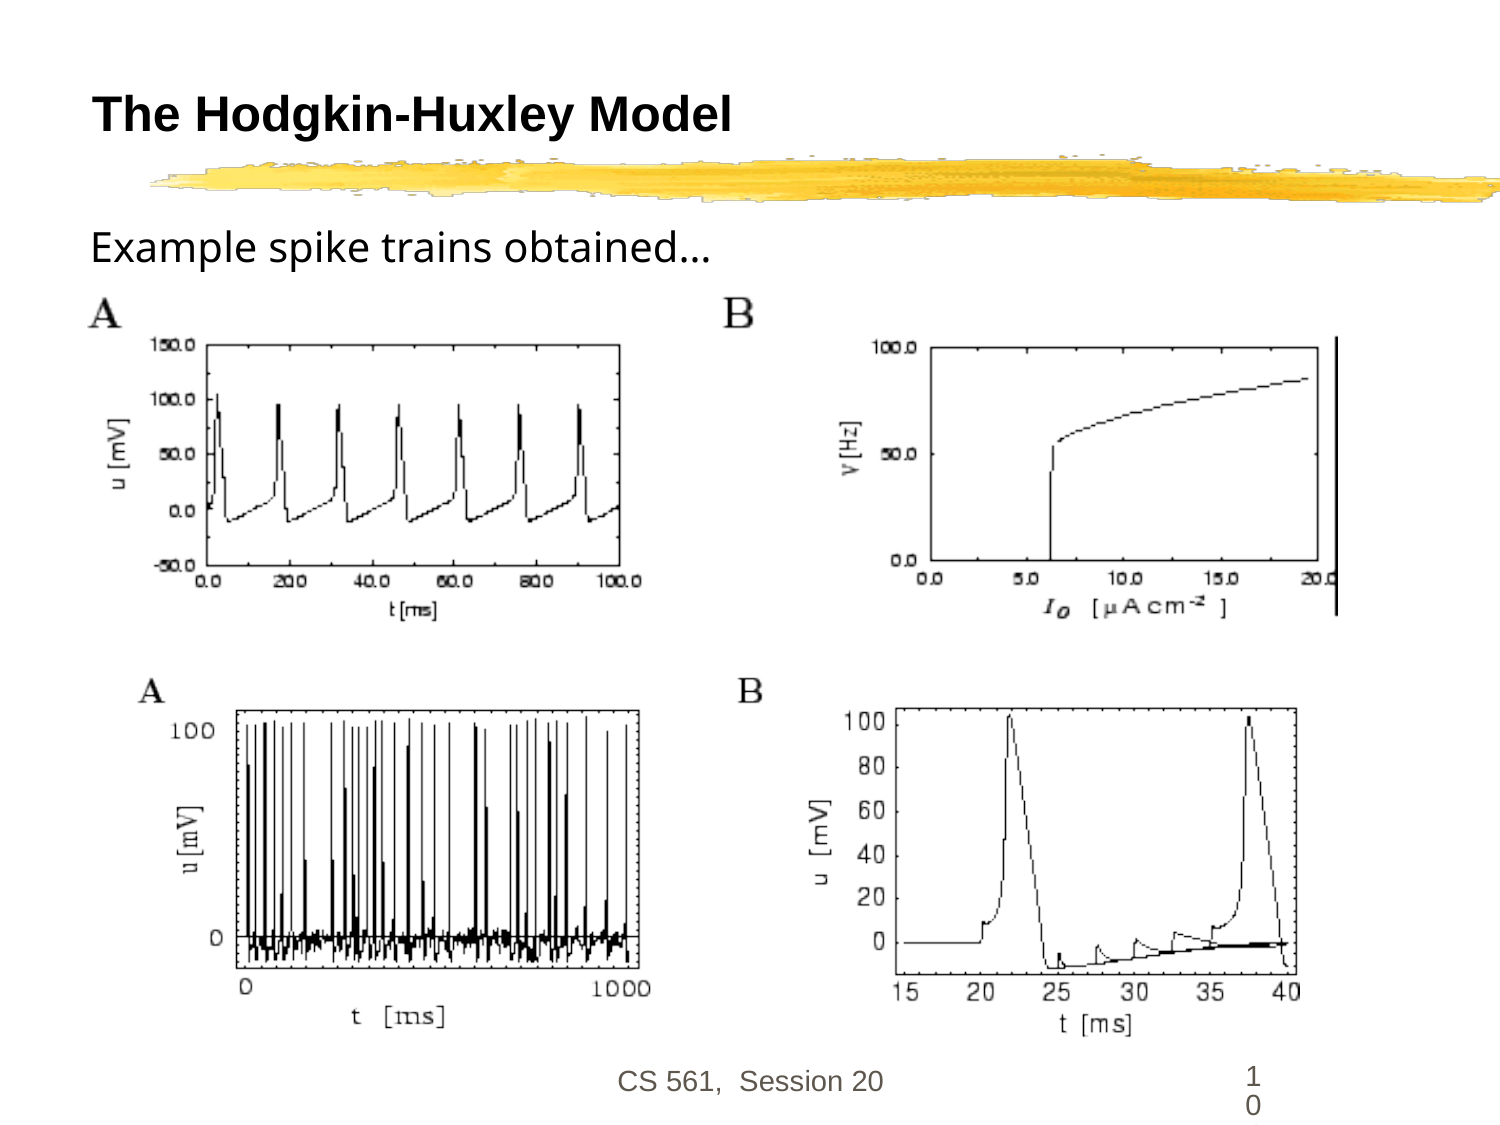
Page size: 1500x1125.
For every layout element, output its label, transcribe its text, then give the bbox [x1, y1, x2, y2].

picture [137, 674, 1301, 1046]
picture [149, 149, 1500, 213]
list Example spike trains obtained… [74, 211, 1418, 1125]
picture [87, 290, 1338, 626]
title The Hodgkin-Huxley Model [76, 0, 1416, 151]
